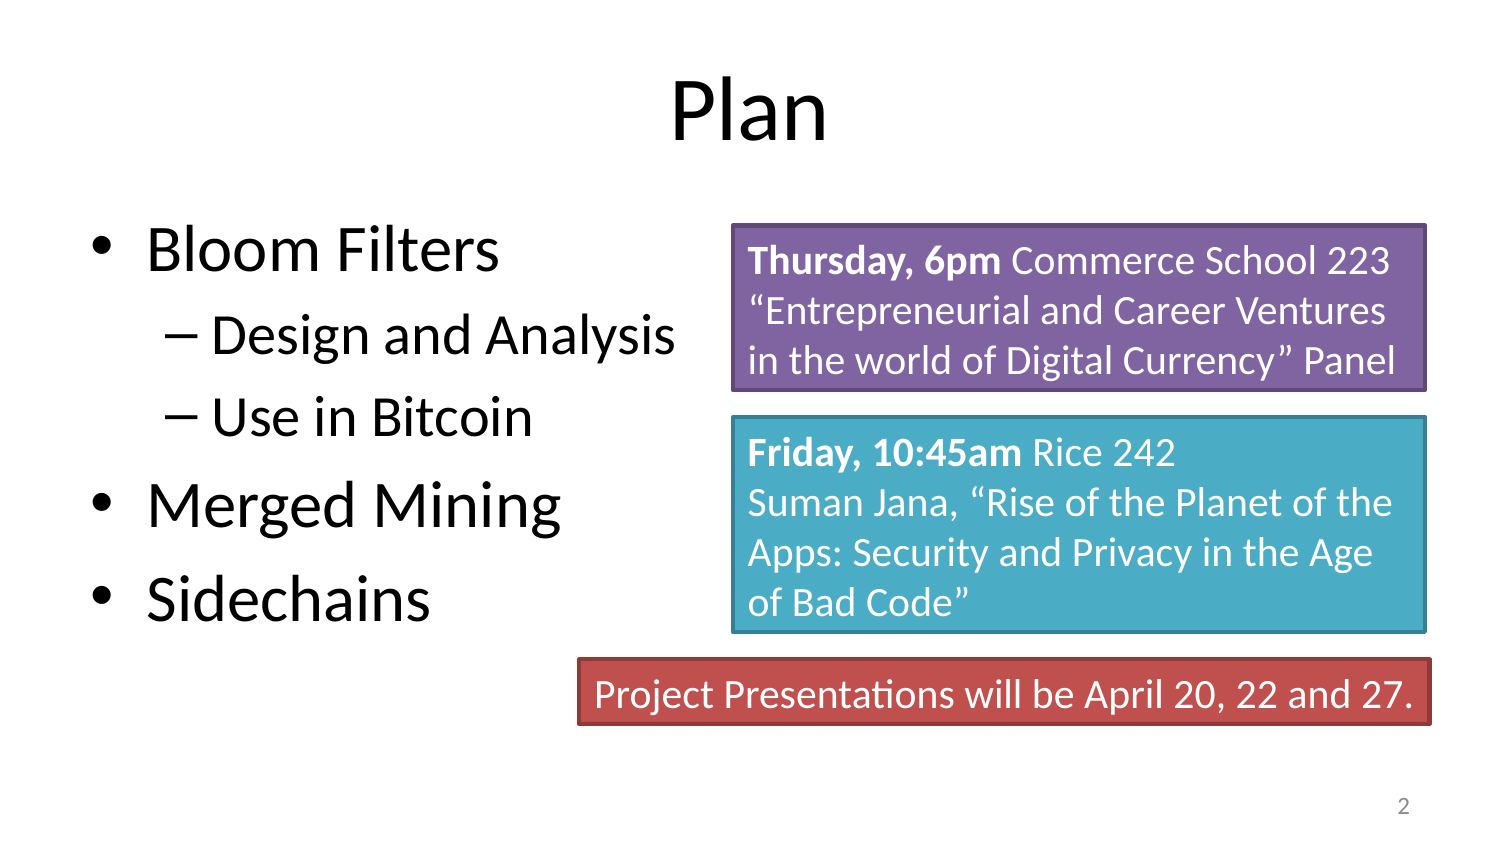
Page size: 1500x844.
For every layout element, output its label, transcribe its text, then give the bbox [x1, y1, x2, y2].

title Plan [75, 33, 1425, 175]
text_box Project Presentations will be April 20, 22 and 27. [577, 657, 1432, 726]
slide_number 1 [1074, 782, 1425, 827]
text_box Thursday, 6pm Commerce School 223 “Entrepreneurial and Career Ventures in the world of Digital Currency” Panel [731, 223, 1427, 392]
list Bloom Filters Design and Analysis Use in Bitcoin Merged Mining Sidechains [75, 196, 723, 754]
text_box Friday, 10:45am Rice 242 Suman Jana, “Rise of the Planet of the Apps: Security and Privacy in the Age of Bad Code” [731, 415, 1427, 634]
